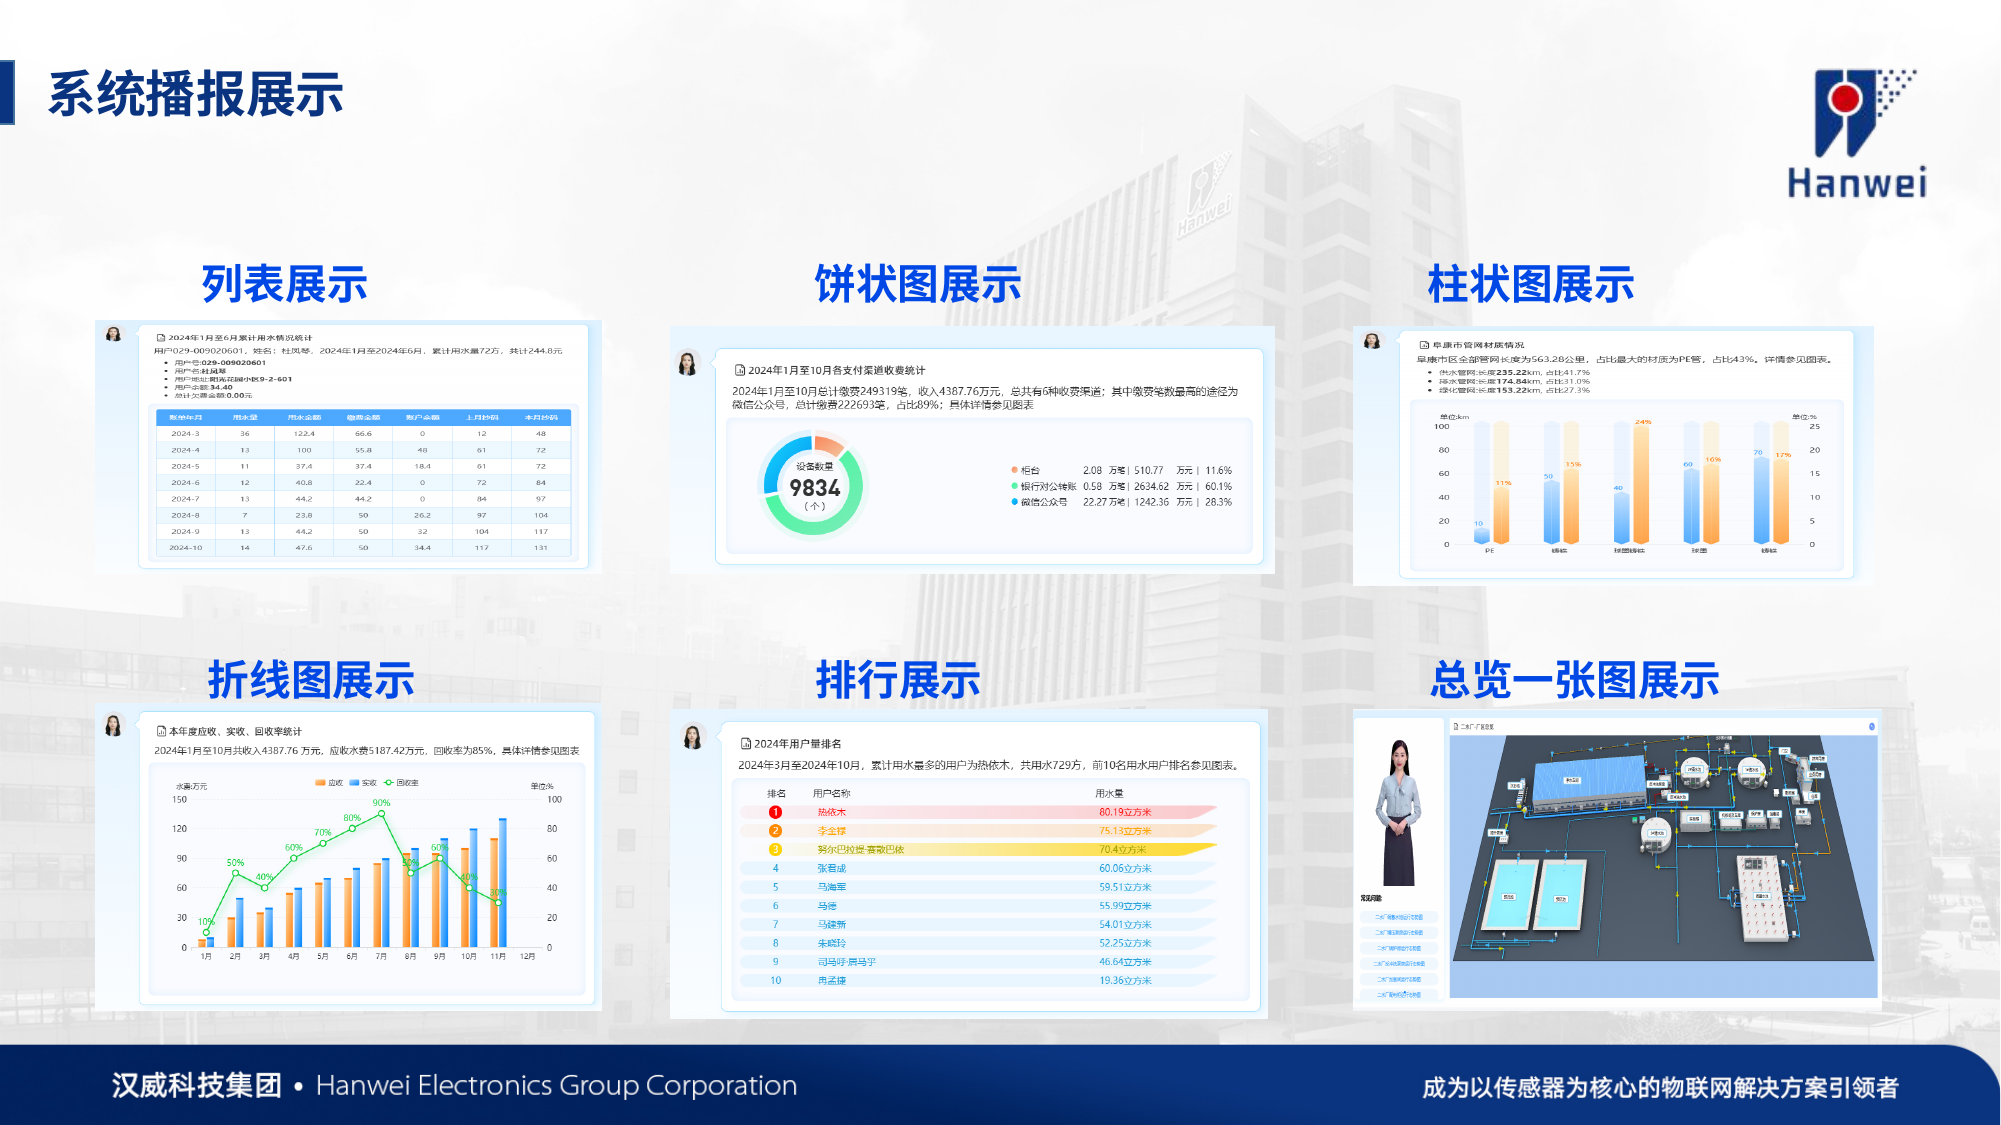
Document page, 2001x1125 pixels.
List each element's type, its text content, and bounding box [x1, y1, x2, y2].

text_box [0, 54, 569, 131]
text_box 折线图展示 [207, 646, 642, 704]
picture [0, 0, 2001, 1125]
text_box 排行展示 [815, 646, 1251, 704]
text_box 柱状图展示 [1427, 250, 1862, 309]
text_box 饼状图展示 [814, 250, 1249, 309]
text_box 总览一张图展示 [1429, 646, 1864, 704]
text_box 列表展示 [201, 250, 637, 309]
